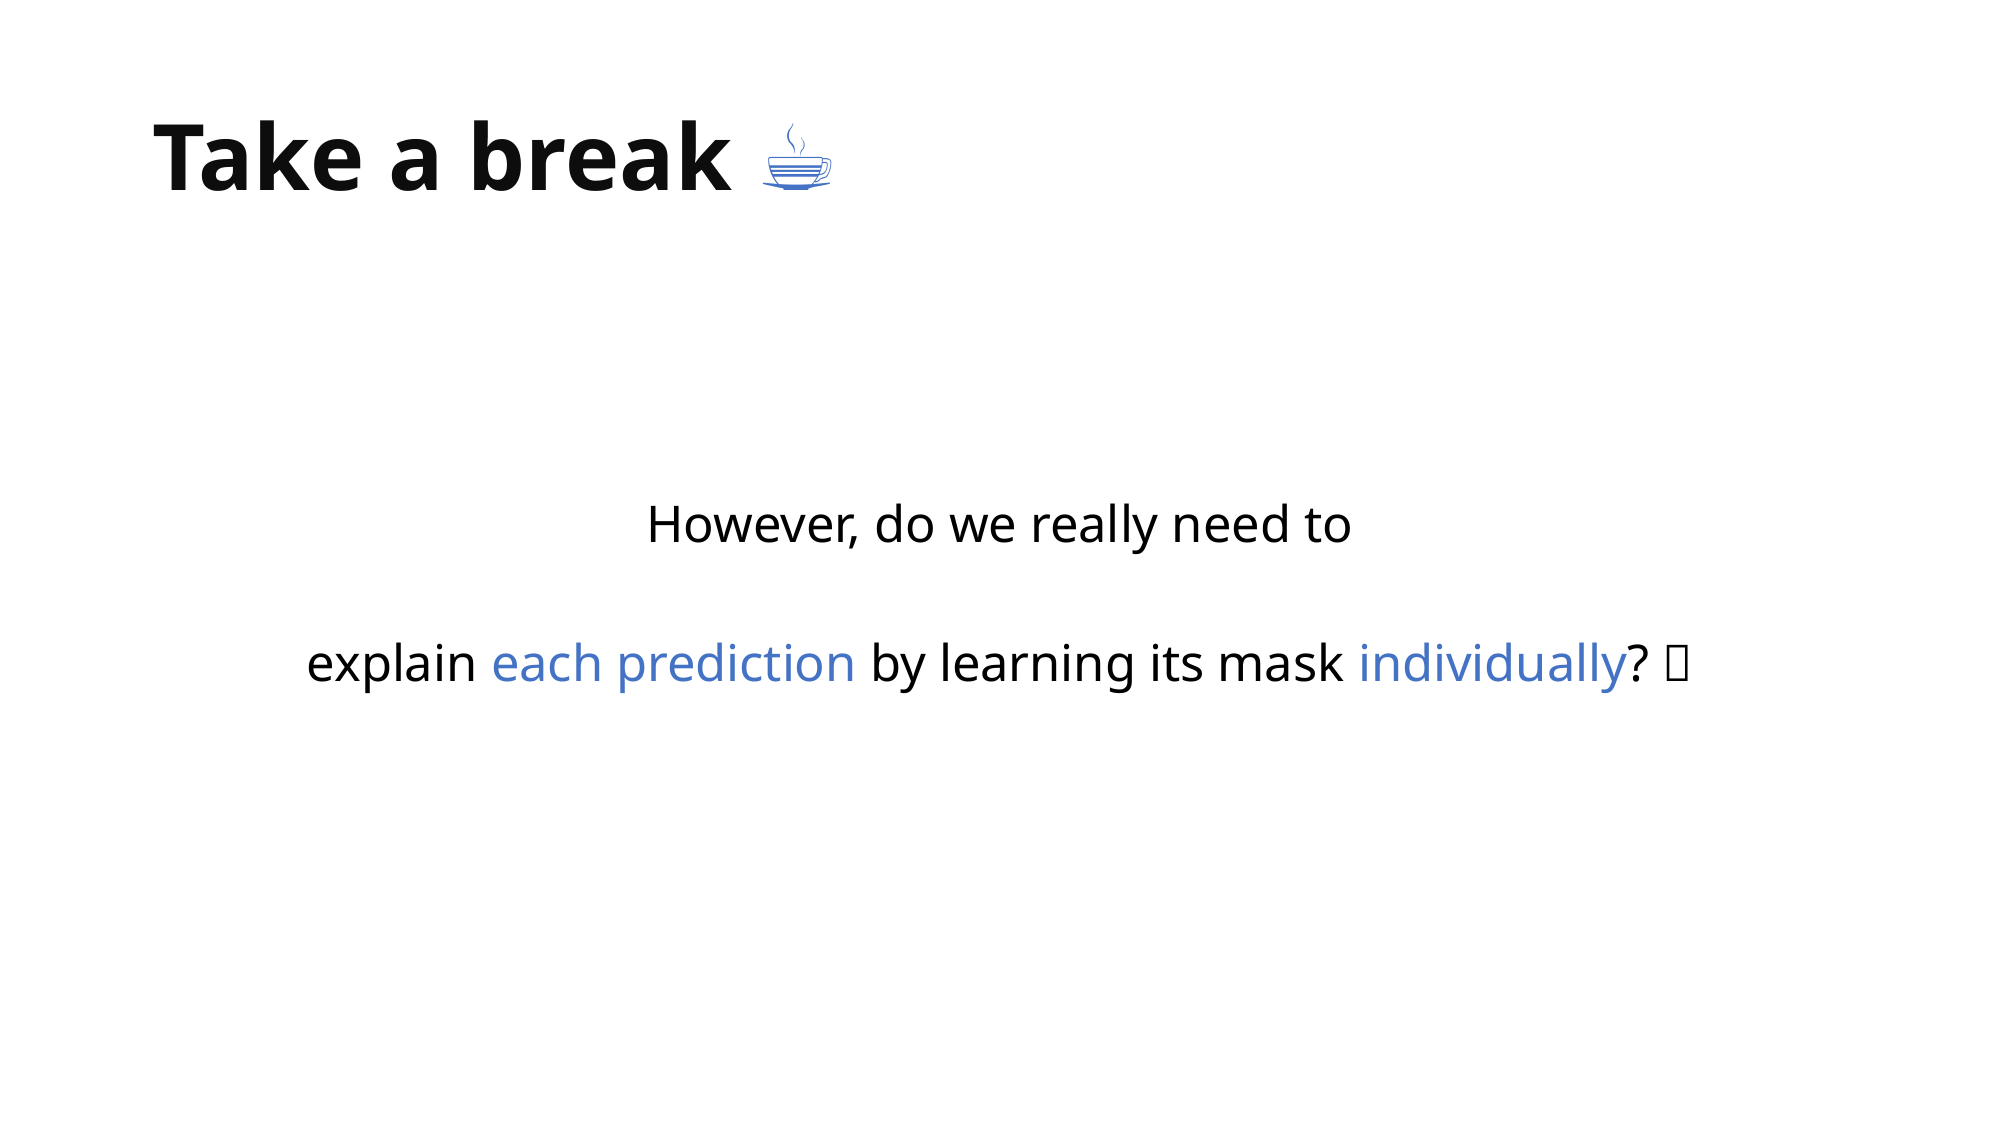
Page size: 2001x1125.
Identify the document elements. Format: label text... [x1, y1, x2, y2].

title Take a break ☕️ [137, 52, 1863, 270]
list However, do we really need to explain each prediction by learning its mask individually? 🤔 [137, 423, 1863, 702]
